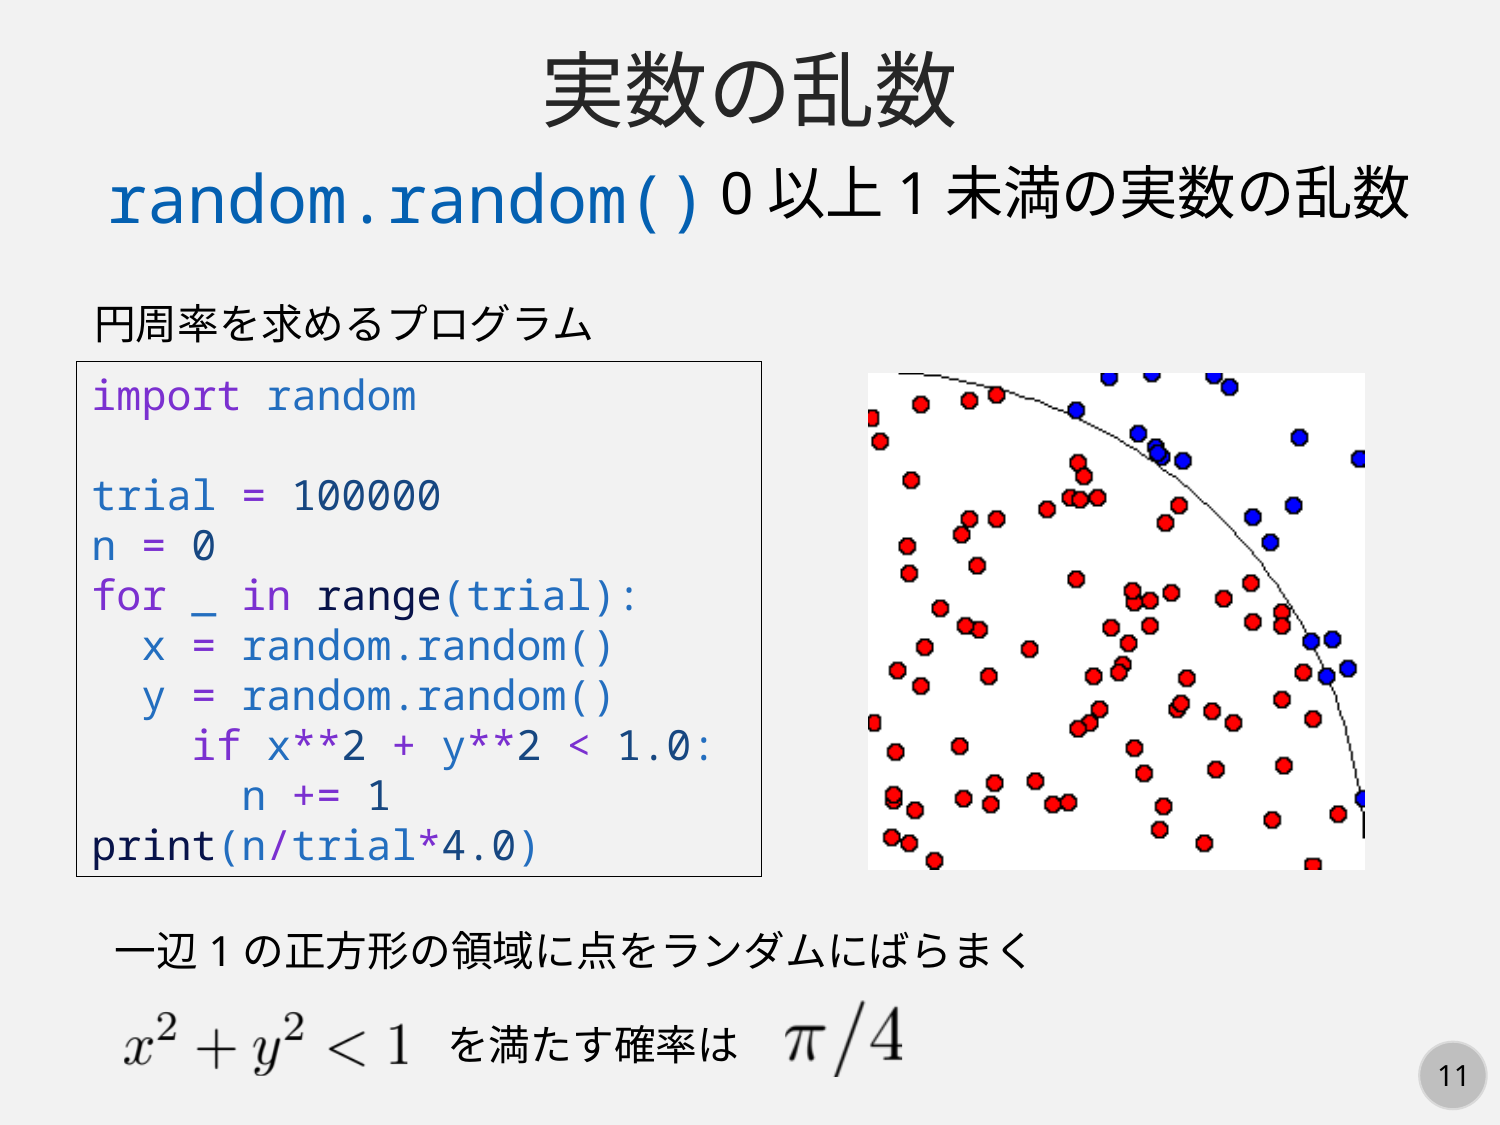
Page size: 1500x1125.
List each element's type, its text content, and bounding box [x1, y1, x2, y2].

text_box random.random() [92, 148, 723, 244]
picture [785, 999, 903, 1077]
picture [123, 1011, 408, 1076]
text_box 円周率を求めるプログラム [79, 290, 609, 356]
text_box 0以上1未満の実数の乱数 [705, 149, 1426, 234]
list 実数の乱数 [0, 31, 1500, 155]
text_box import random trial = 100000 n = 0 for _ in range(trial): x = random.random() y = random.random() if x**2 + y**2 < 1.0: n += 1 print(n/trial*4.0) [76, 361, 762, 877]
picture [868, 373, 1365, 870]
text_box 一辺1の正方形の領域に点をランダムにばらまく [100, 916, 1093, 982]
text_box を満たす確率は [432, 1011, 755, 1077]
